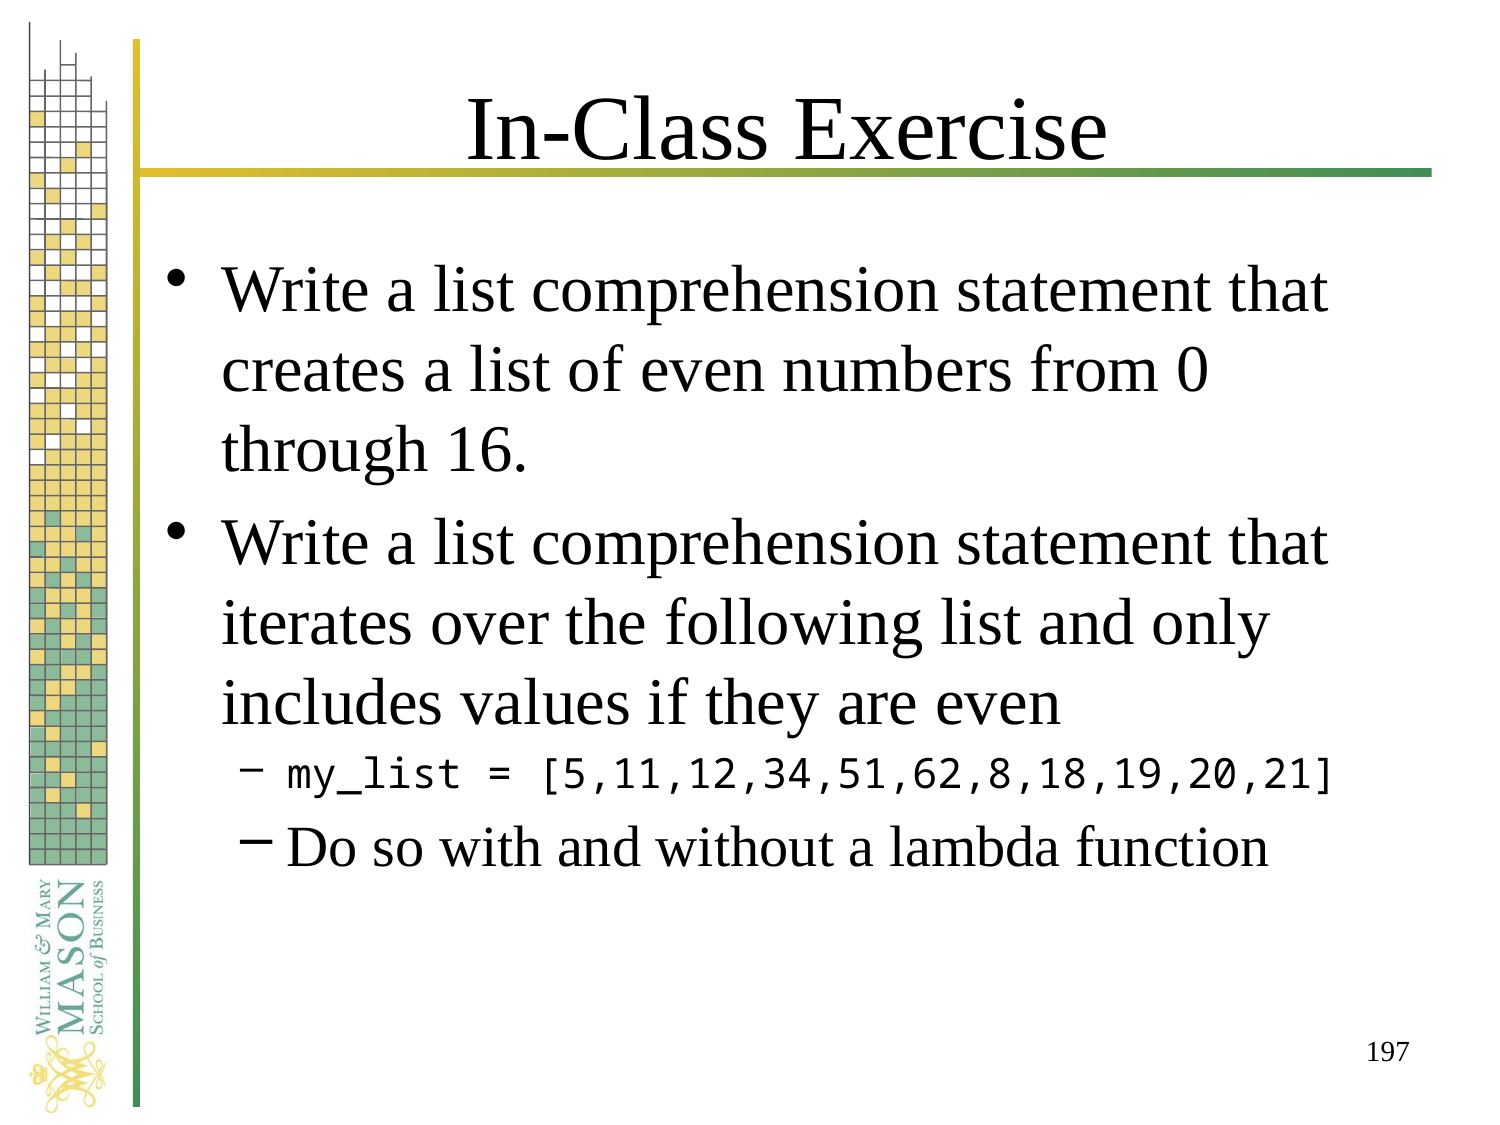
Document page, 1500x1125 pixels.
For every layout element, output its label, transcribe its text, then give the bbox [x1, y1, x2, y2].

slide_number 197 [1048, 1024, 1426, 1103]
slide_number 70 [29, 879, 107, 1113]
list Write a list comprehension statement that creates a list of even numbers from 0 through 16. Write a list comprehension statement that iterates over the following list and only includes values if they are even my_list = [5,11,12,34,51,62,8,18,19,20,21] Do so with and without a lambda function [150, 237, 1439, 1005]
title In-Class Exercise [150, 45, 1425, 200]
